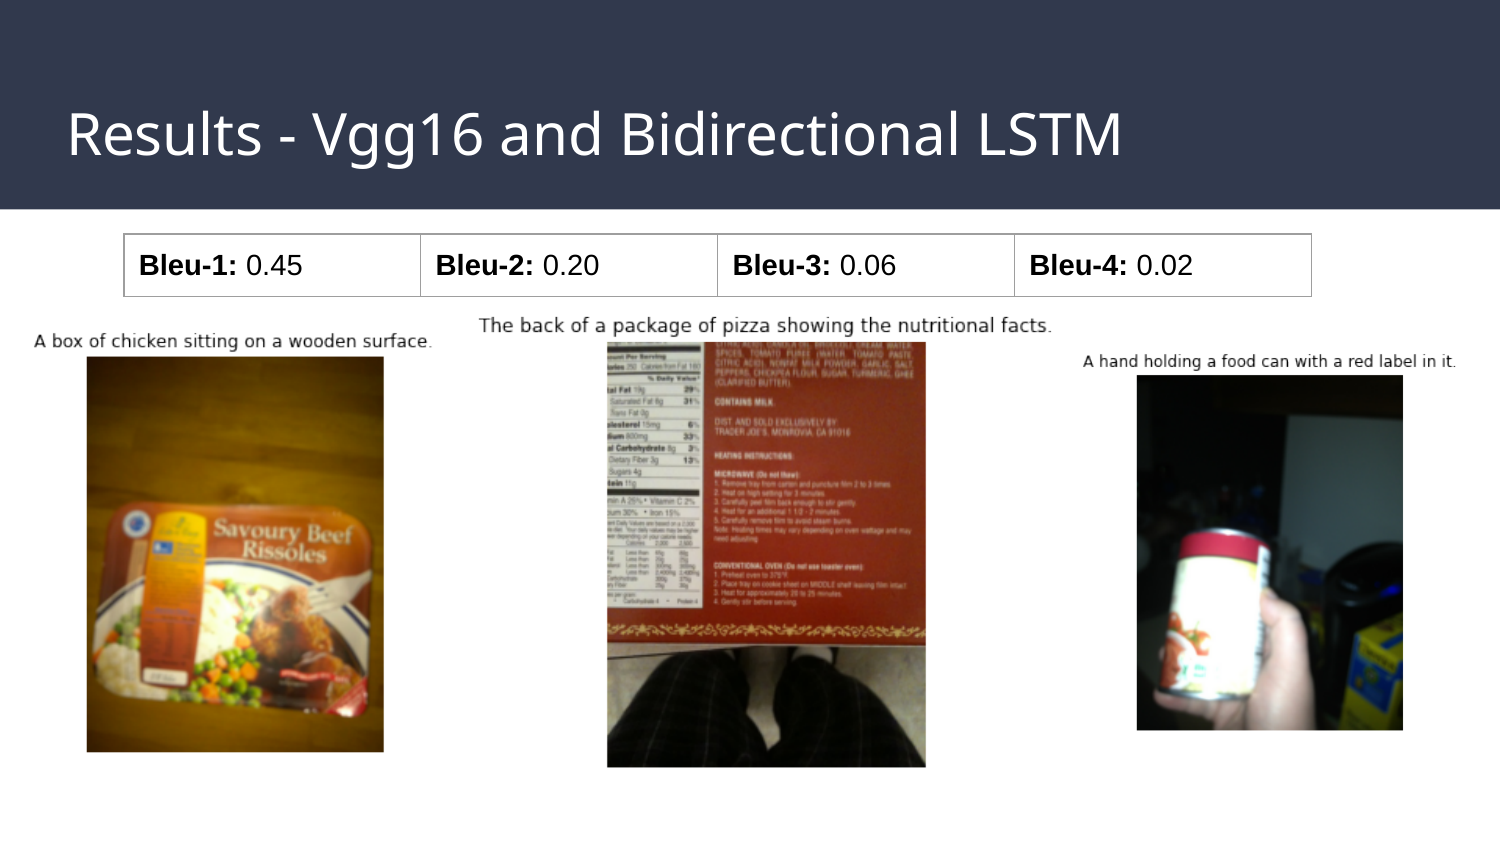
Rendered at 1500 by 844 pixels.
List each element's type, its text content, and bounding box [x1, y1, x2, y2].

table_header Bleu-1: 0.45 [125, 235, 420, 296]
picture [467, 306, 1064, 779]
picture [1074, 345, 1467, 740]
table_header Bleu-2: 0.20 [421, 235, 717, 296]
title Results - Vgg16 and Bidirectional LSTM [51, 82, 1449, 185]
table_header Bleu-4: 0.02 [1015, 235, 1311, 296]
picture [24, 323, 444, 763]
table_header Bleu-3: 0.06 [718, 235, 1014, 296]
